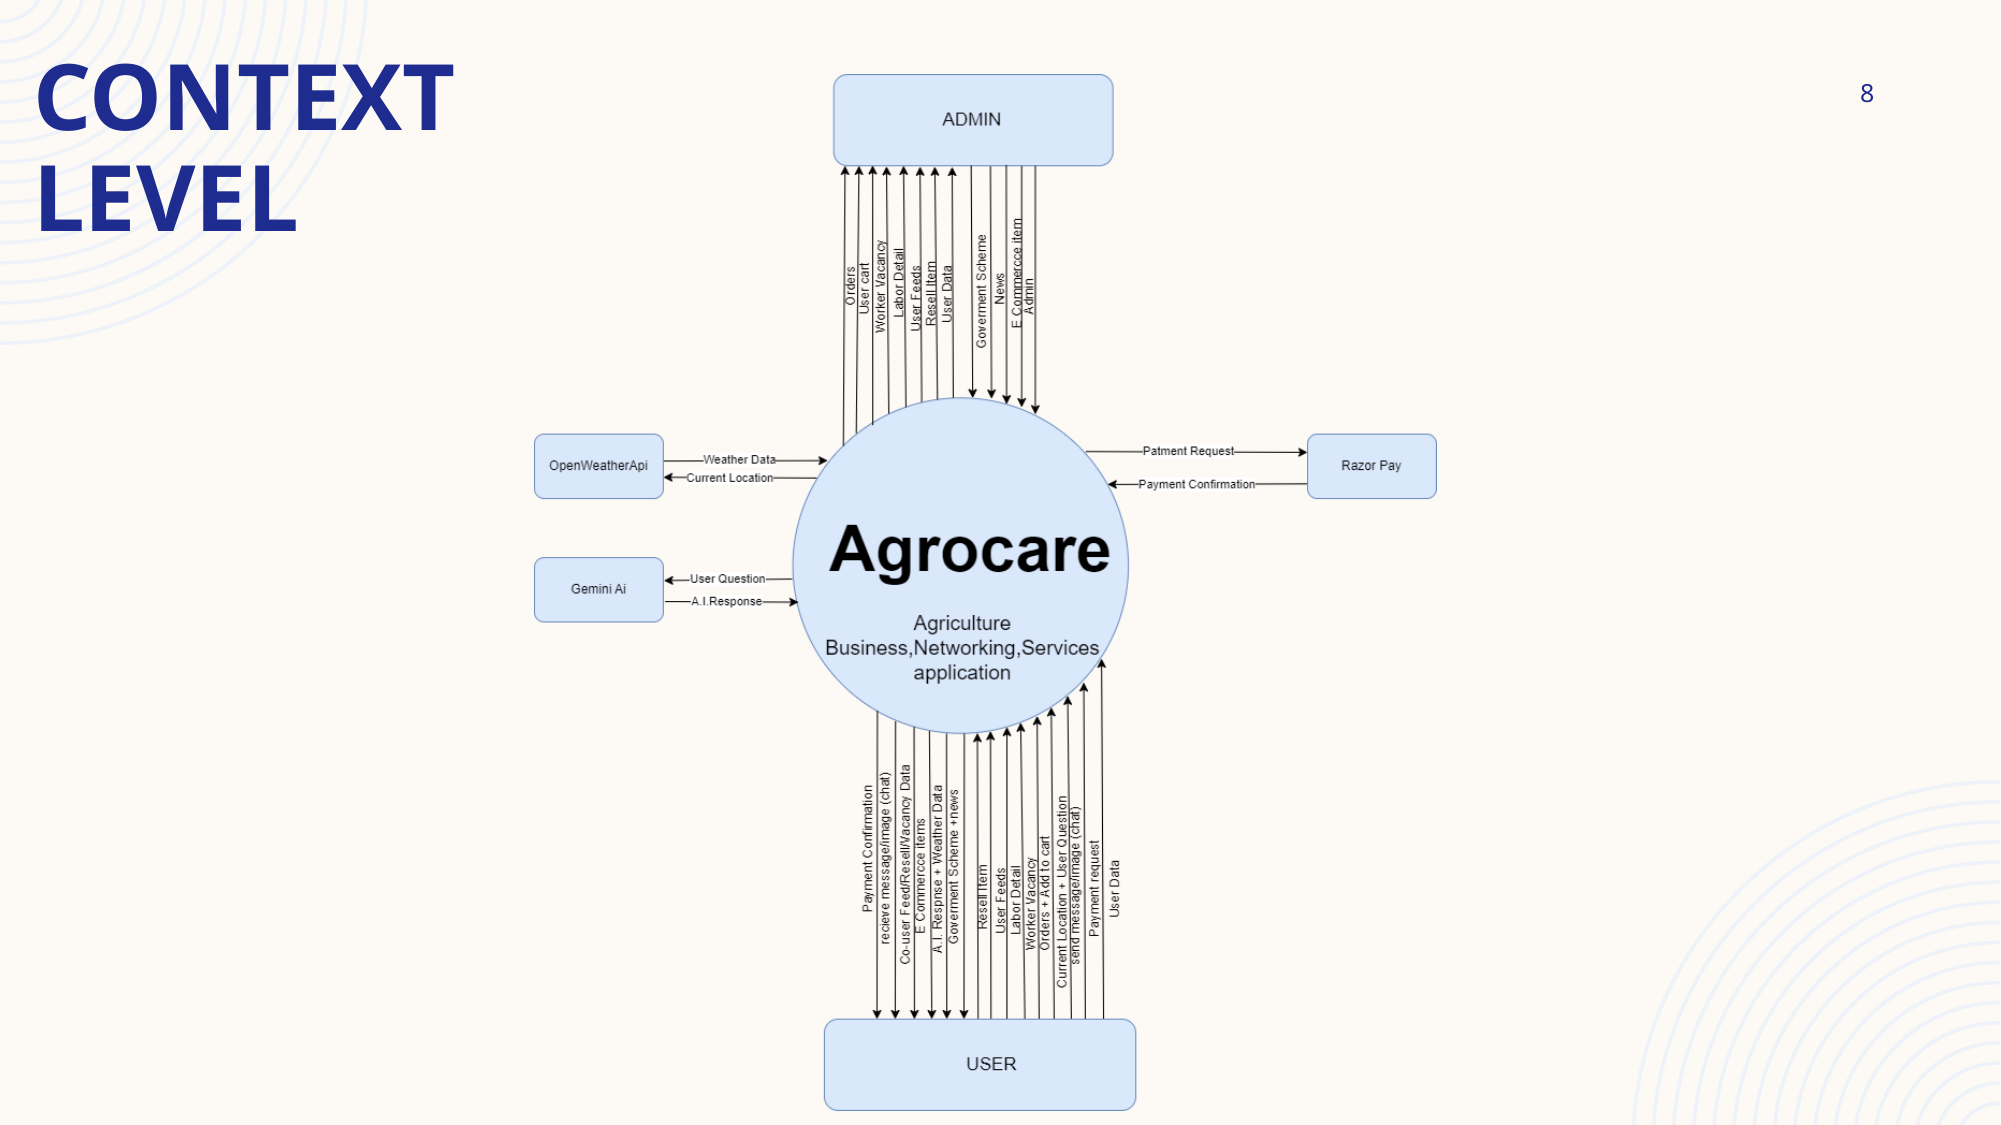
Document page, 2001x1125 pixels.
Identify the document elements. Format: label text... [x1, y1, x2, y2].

picture [534, 74, 1437, 1111]
title Context level [18, 135, 534, 258]
slide_number 8 [1712, 75, 1875, 116]
